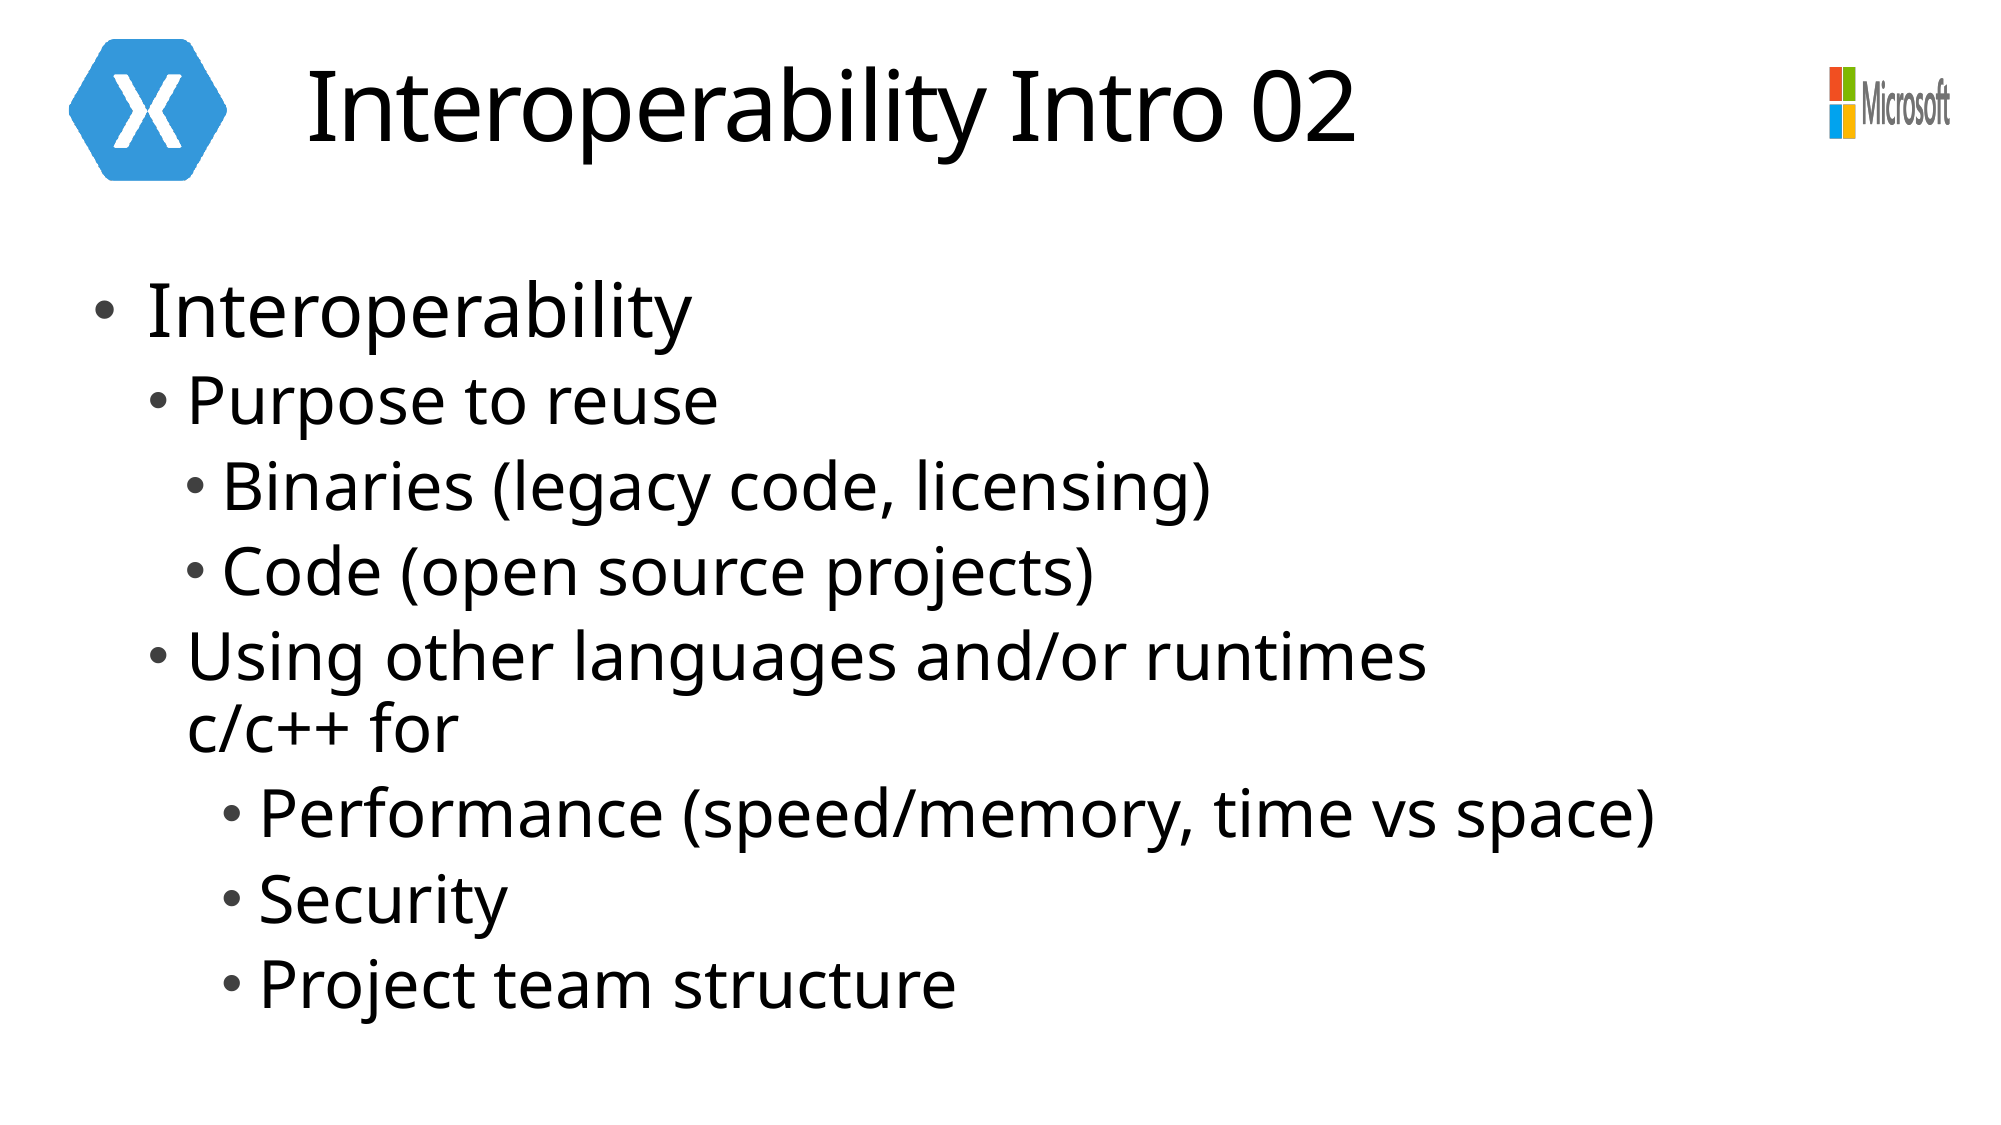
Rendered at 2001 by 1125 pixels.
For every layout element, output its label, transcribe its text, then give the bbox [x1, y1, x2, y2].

picture [68, 39, 236, 181]
list Interoperability Purpose to reuse Binaries (legacy code, licensing) Code (open source projects) Using other languages and/or runtimes c/c++ for Performance (speed/memory, time vs space) Security Project team structure [68, 258, 1966, 1088]
picture [1813, 23, 1967, 181]
title Interoperability Intro 02 [282, 42, 1753, 190]
